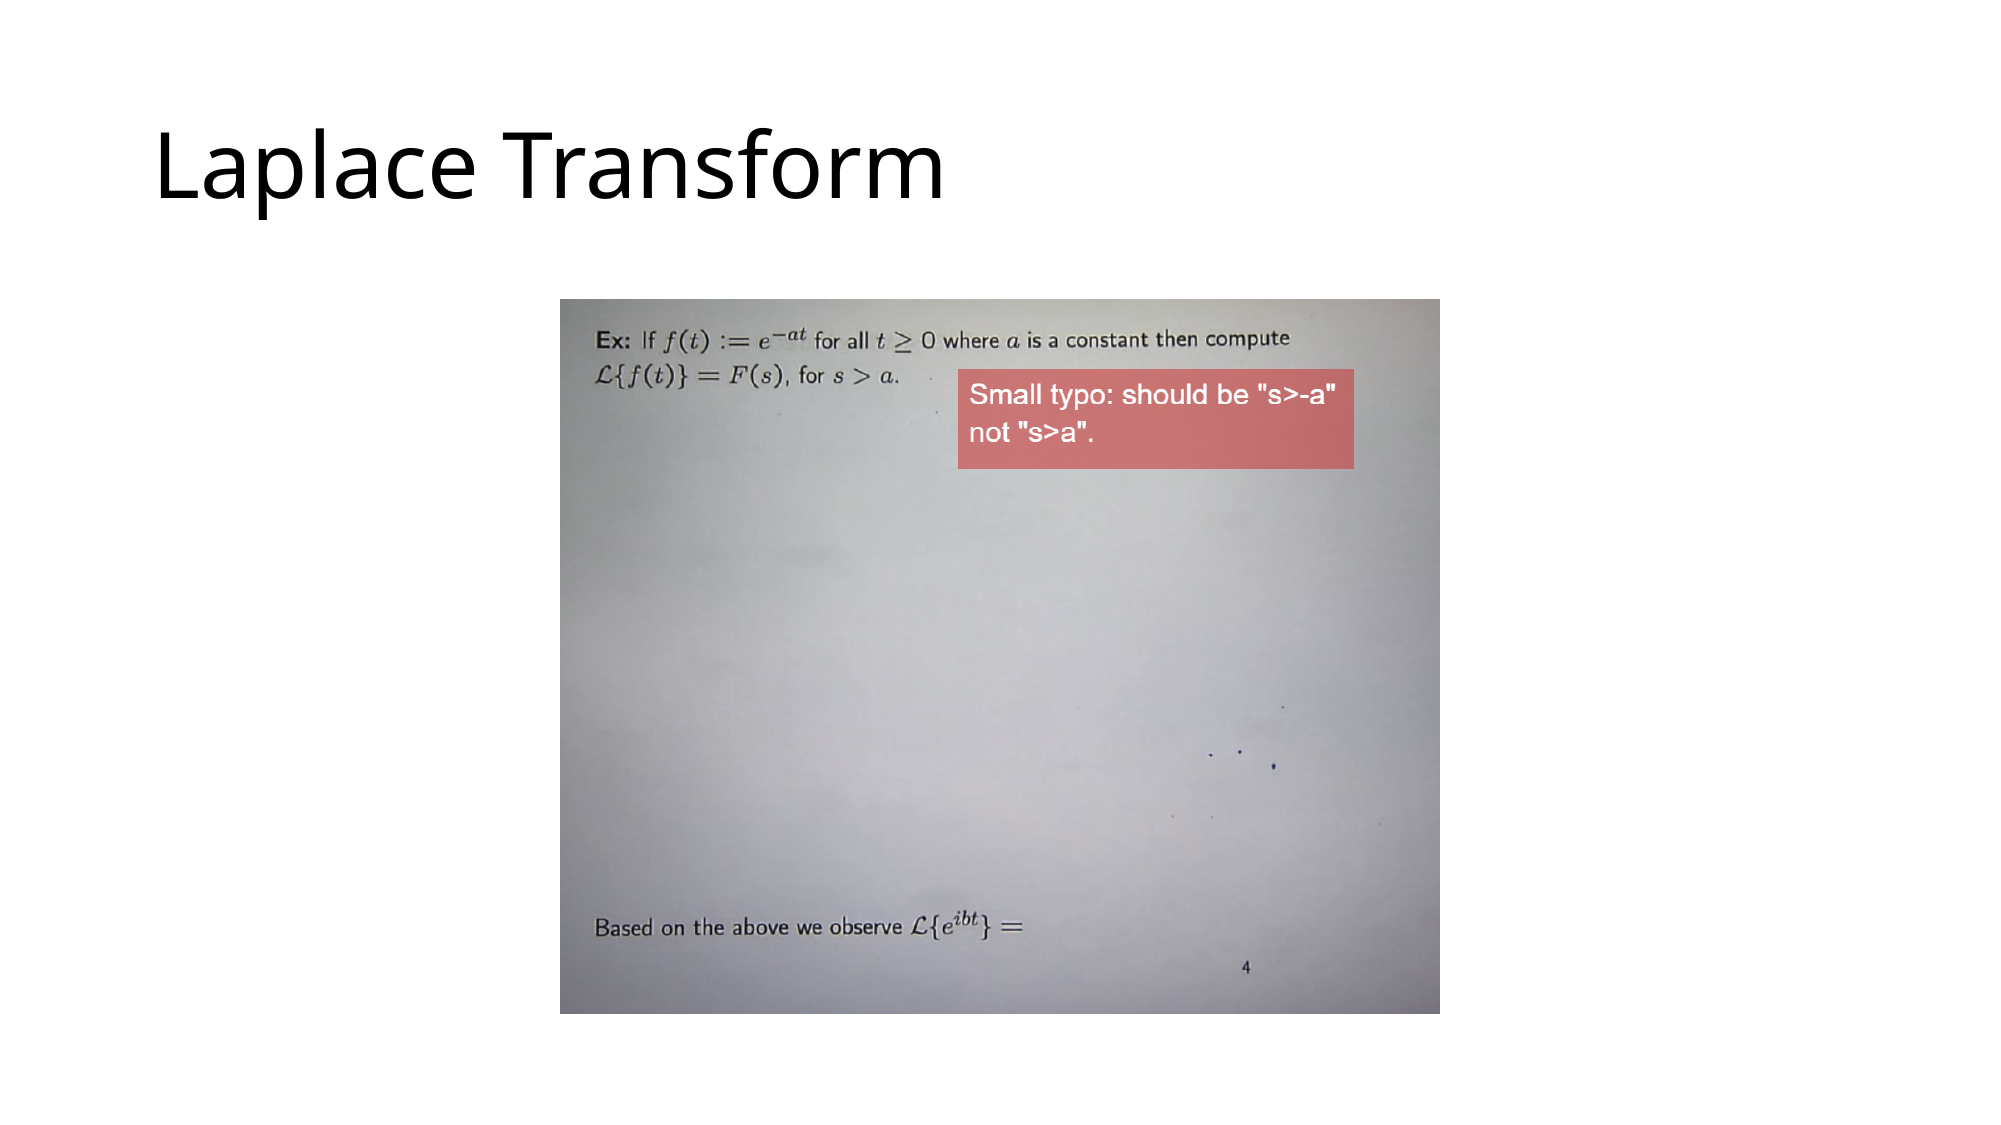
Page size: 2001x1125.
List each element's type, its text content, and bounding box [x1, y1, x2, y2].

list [560, 299, 1440, 1014]
title Laplace Transform [137, 59, 1863, 278]
